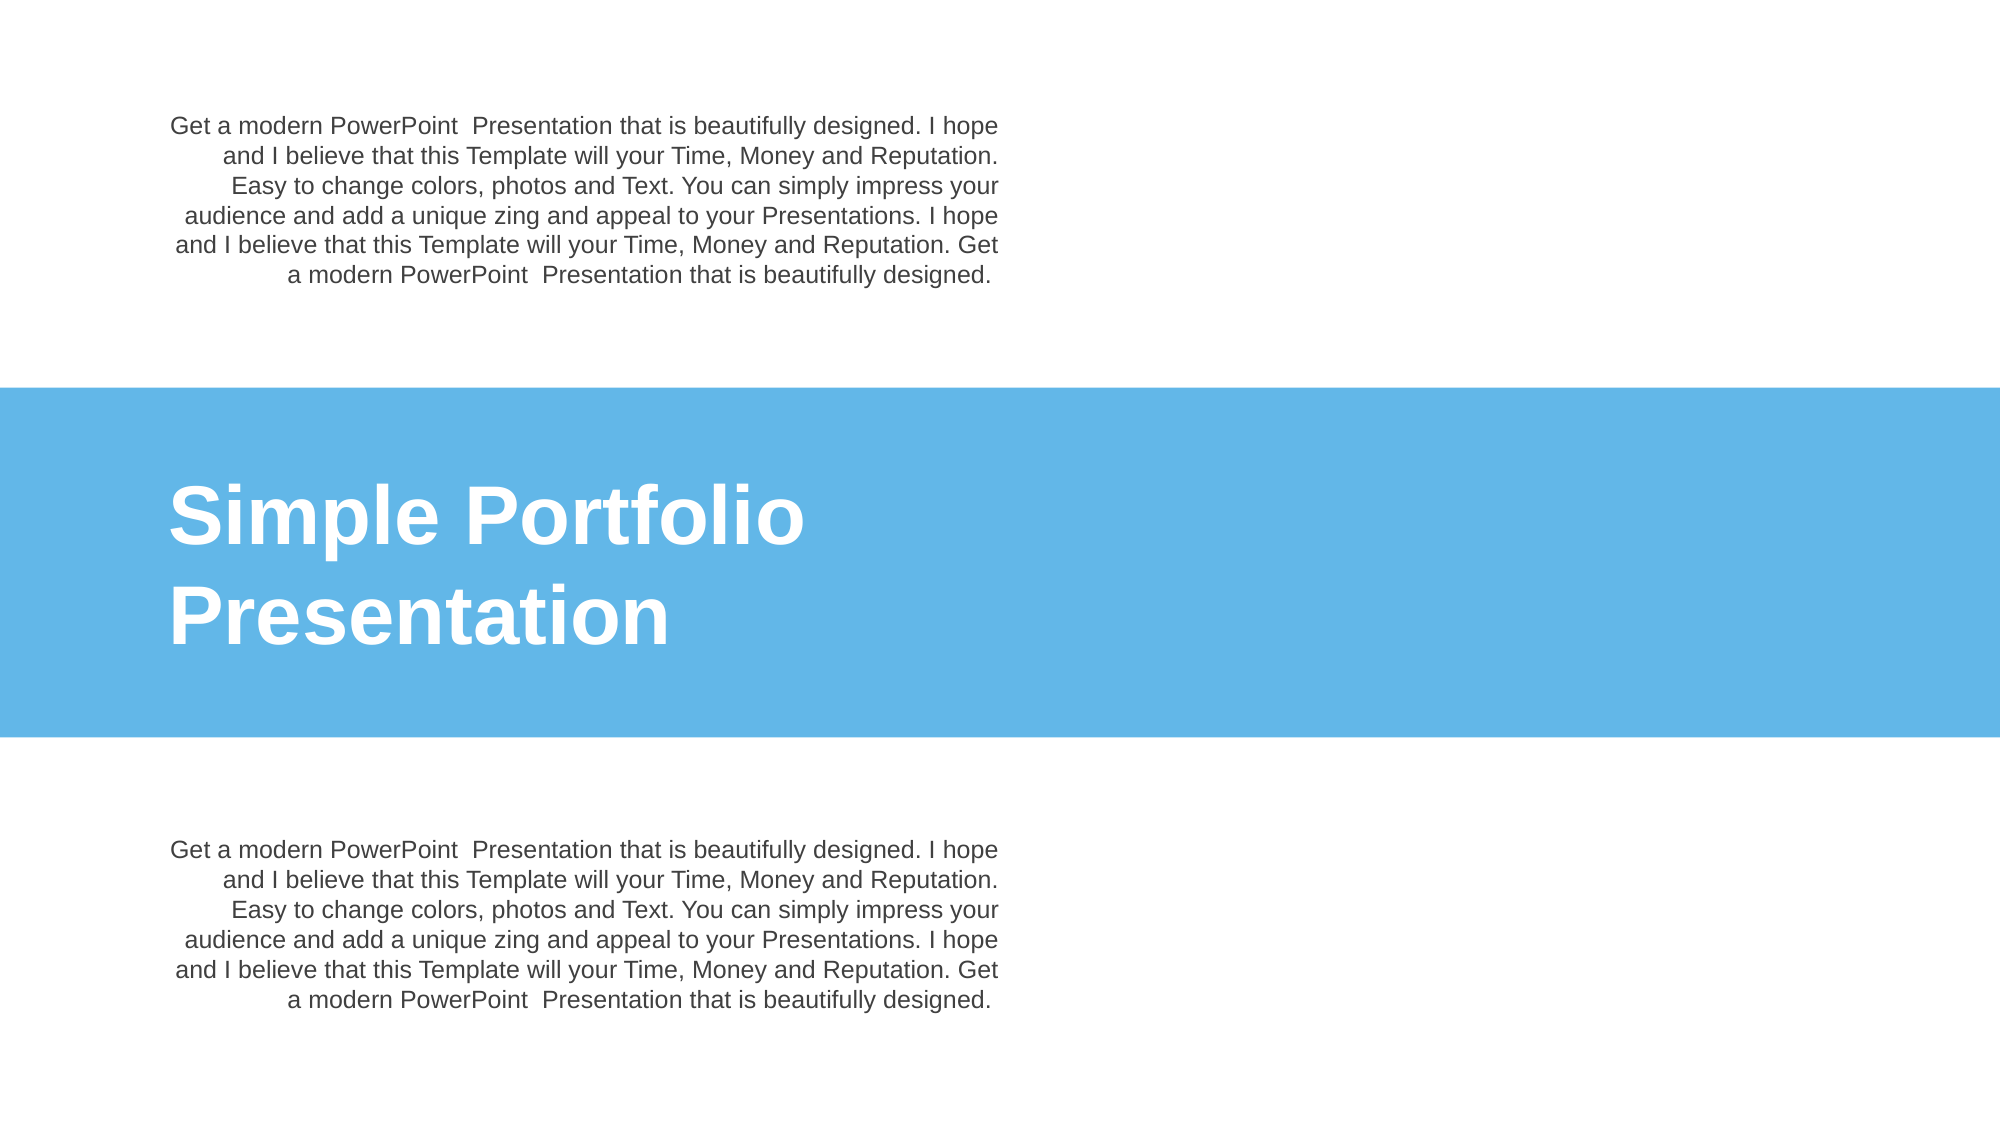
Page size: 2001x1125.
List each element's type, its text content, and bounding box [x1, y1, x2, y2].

text_box Simple Portfolio Presentation [153, 453, 845, 669]
text_box Get a modern PowerPoint Presentation that is beautifully designed. I hope and I believe that this Template will your Time, Money and Reputation. Easy to change colors, photos and Text. You can simply impress your audience and add a unique zing and appeal to your Presentations. I hope and I believe that this Template will your Time, Money and Reputation. Get a modern PowerPoint Presentation that is beautifully designed. [149, 826, 907, 1021]
picture [907, 0, 2000, 1125]
text_box Get a modern PowerPoint Presentation that is beautifully designed. I hope and I believe that this Template will your Time, Money and Reputation. Easy to change colors, photos and Text. You can simply impress your audience and add a unique zing and appeal to your Presentations. I hope and I believe that this Template will your Time, Money and Reputation. Get a modern PowerPoint Presentation that is beautifully designed. [149, 101, 907, 297]
